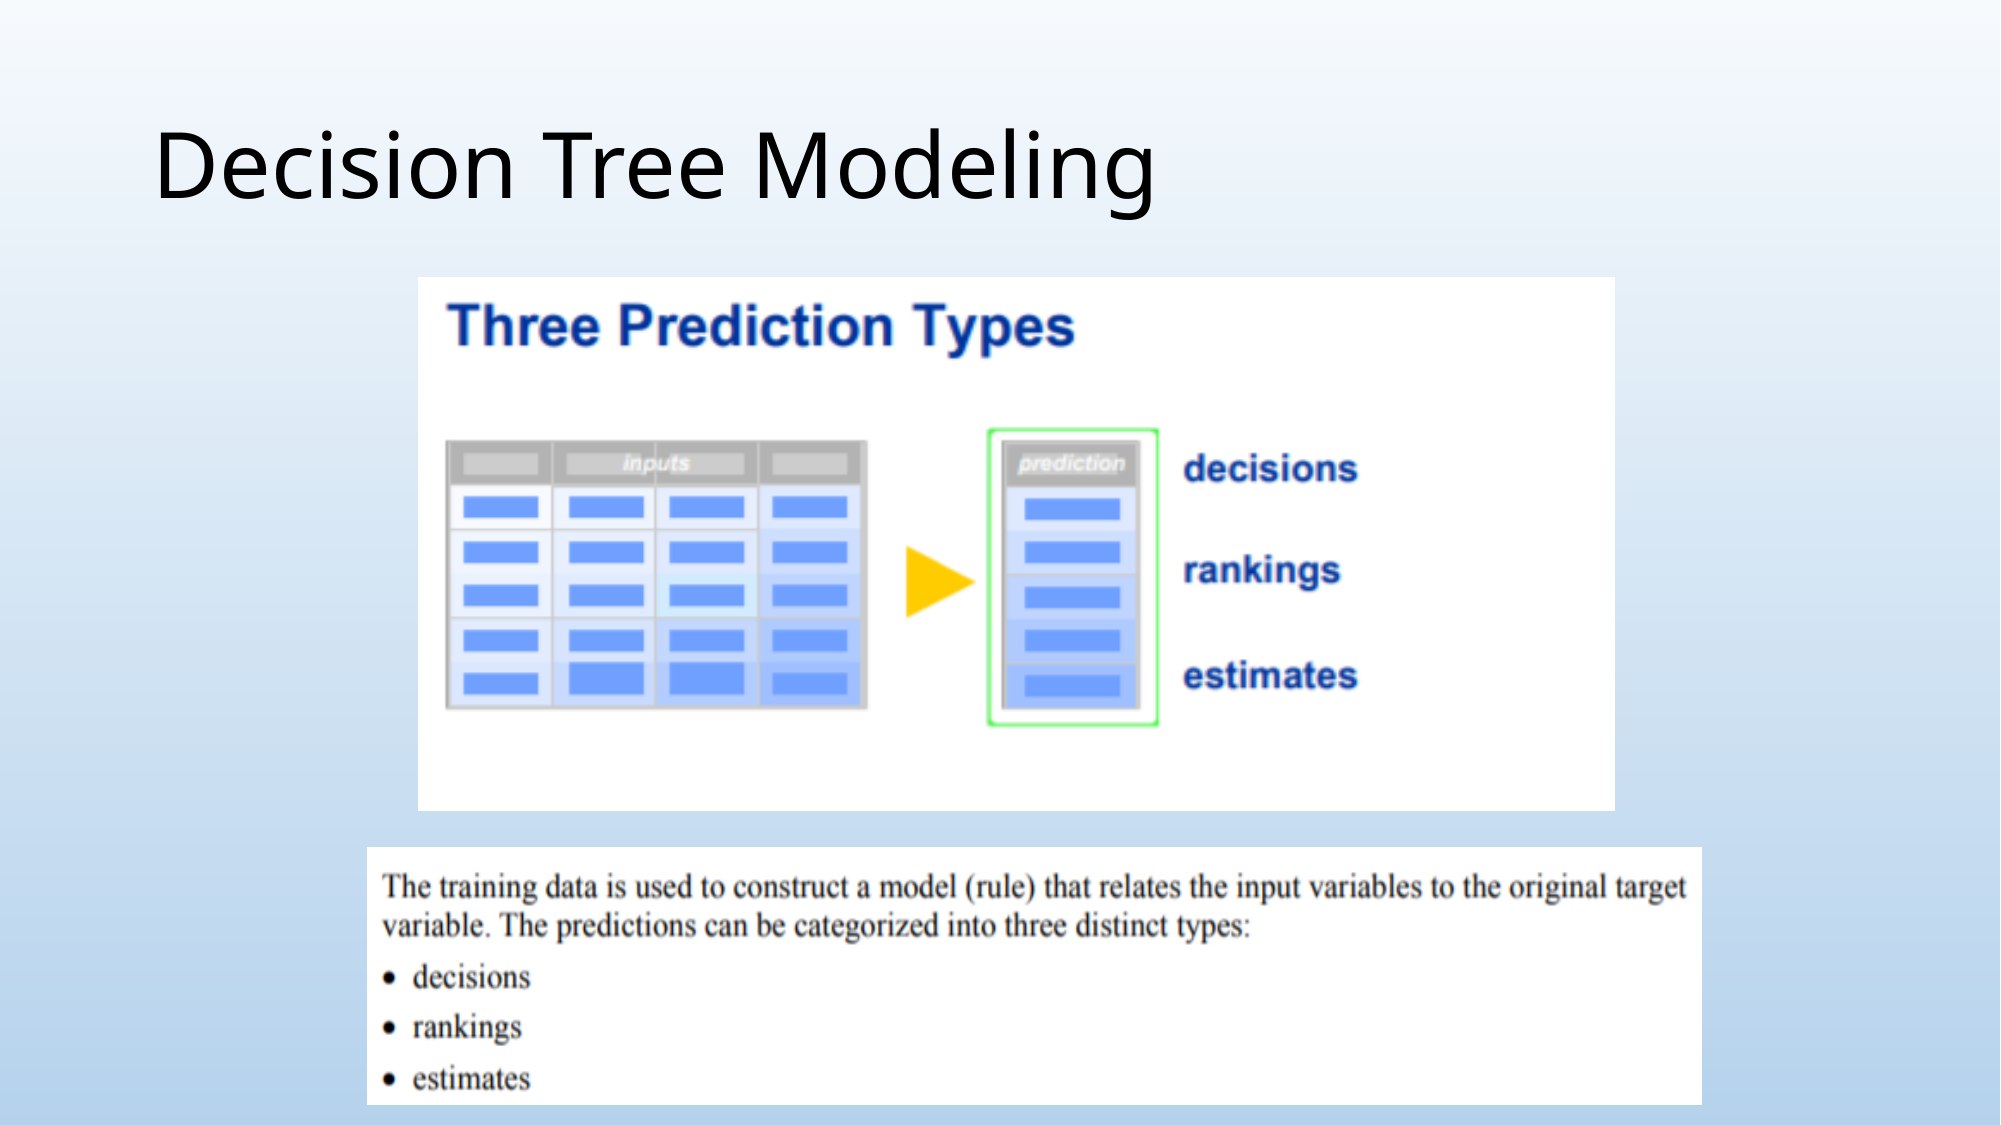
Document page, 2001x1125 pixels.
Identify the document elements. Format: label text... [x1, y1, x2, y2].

picture [366, 847, 1702, 1105]
title Decision Tree Modeling [137, 59, 1863, 278]
picture [418, 277, 1615, 811]
